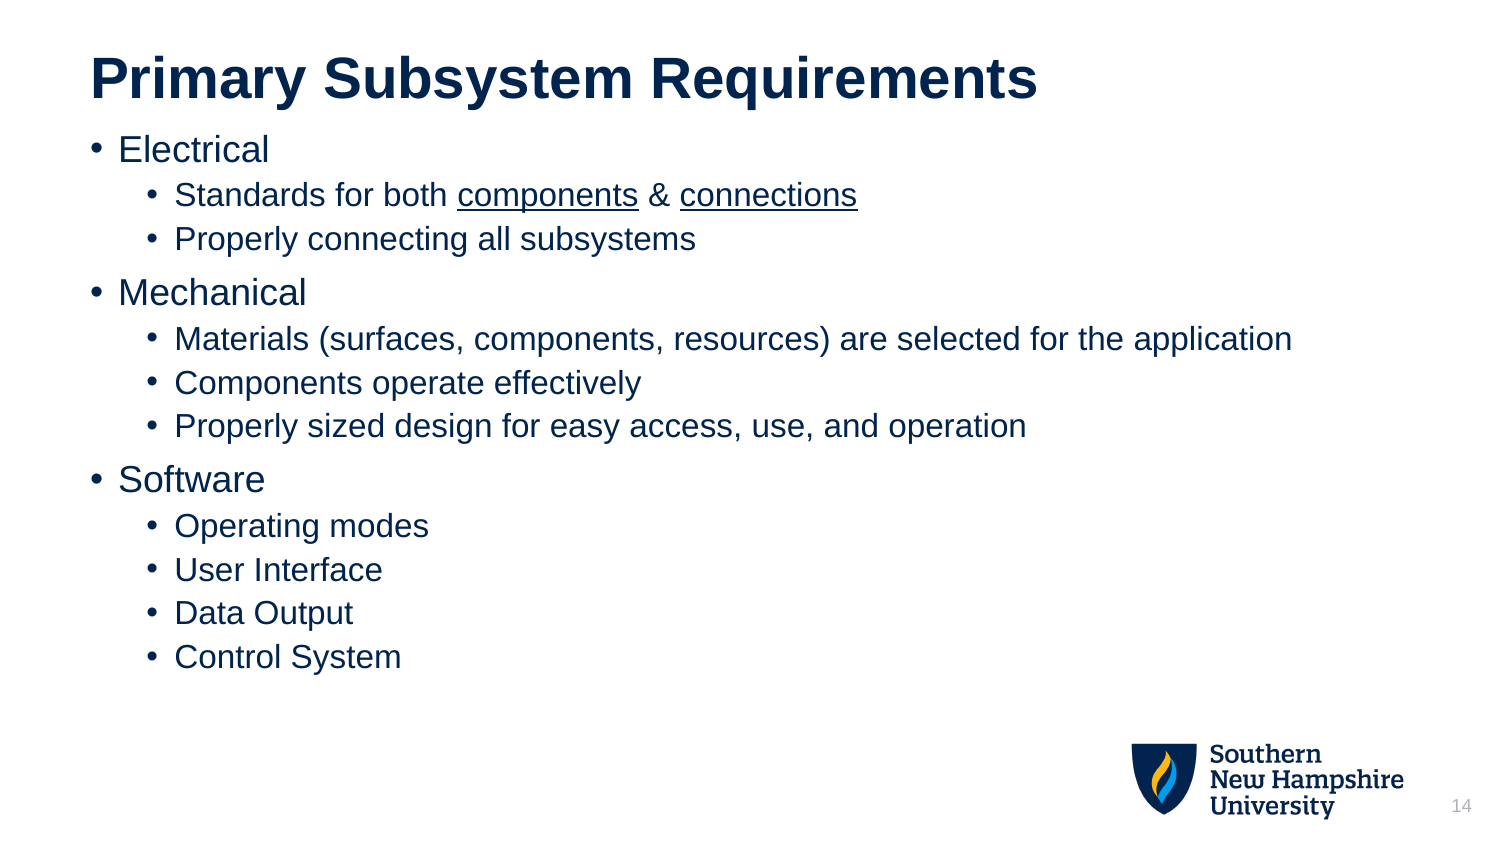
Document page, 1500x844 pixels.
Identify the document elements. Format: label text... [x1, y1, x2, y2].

list Electrical Standards for both components & connections Properly connecting all subsystems Mechanical Materials (surfaces, components, resources) are selected for the application Components operate effectively Properly sized design for easy access, use, and operation Software Operating modes User Interface Data Output Control System [75, 122, 1419, 738]
title Primary Subsystem Requirements [75, 45, 1419, 115]
picture [1110, 733, 1424, 831]
slide_number 14 [1428, 782, 1488, 827]
